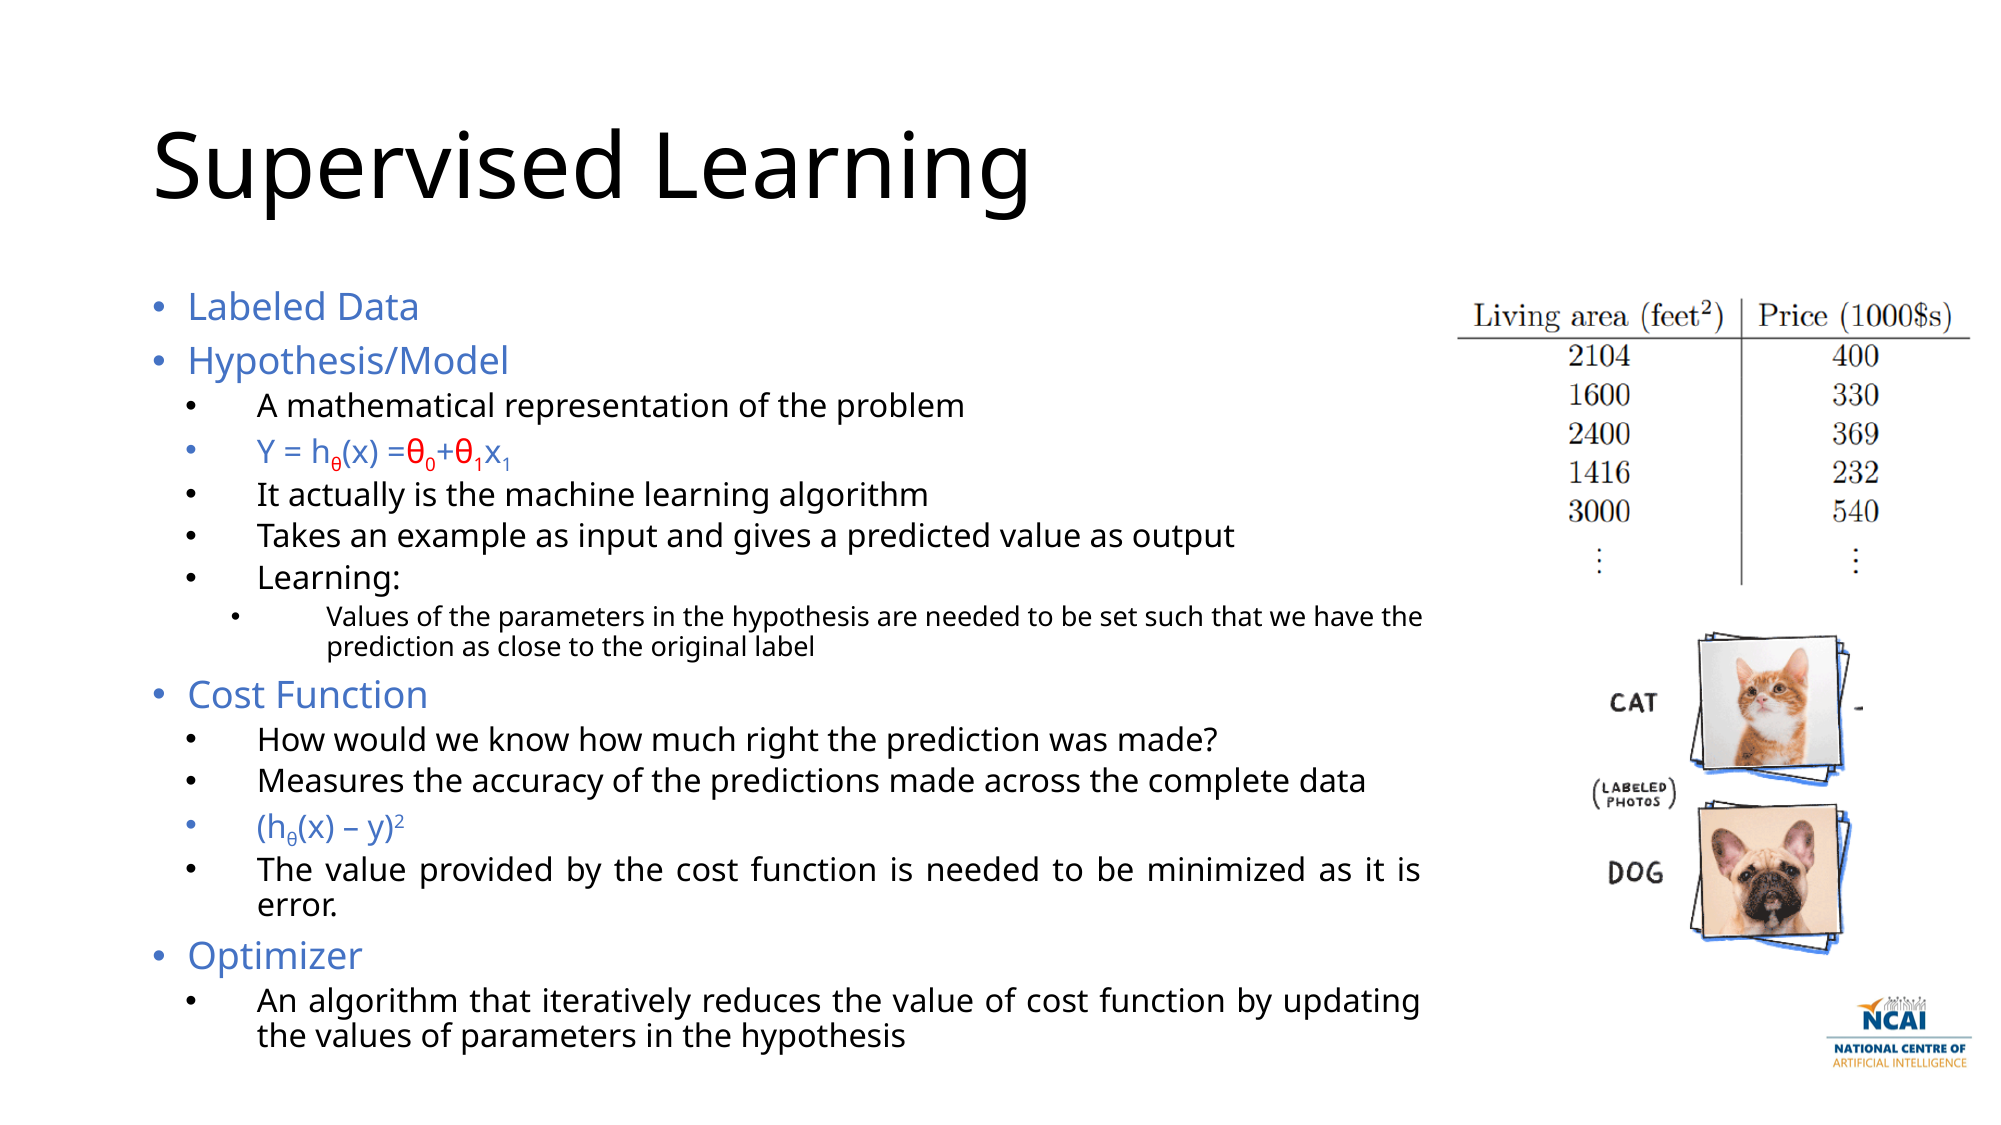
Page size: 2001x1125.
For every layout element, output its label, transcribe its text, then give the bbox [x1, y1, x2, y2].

picture [1553, 591, 1985, 1119]
list Labeled Data Hypothesis/Model A mathematical representation of the problem Y = hθ(x) =θ0+θ1x1 It actually is the machine learning algorithm Takes an example as input and gives a predicted value as output Learning: Values of the parameters in the hypothesis are needed to be set such that we have the prediction as close to the original label Cost Function How would we know how much right the prediction was made? Measures the accuracy of the predictions made across the complete data (hθ(x) – y)2 The value provided by the cost function is needed to be minimized as it is error. Optimizer An algorithm that iteratively reduces the value of cost function by updating the values of parameters in the hypothesis [137, 280, 1438, 1066]
picture [1443, 280, 2000, 589]
title Supervised Learning [137, 59, 1863, 278]
